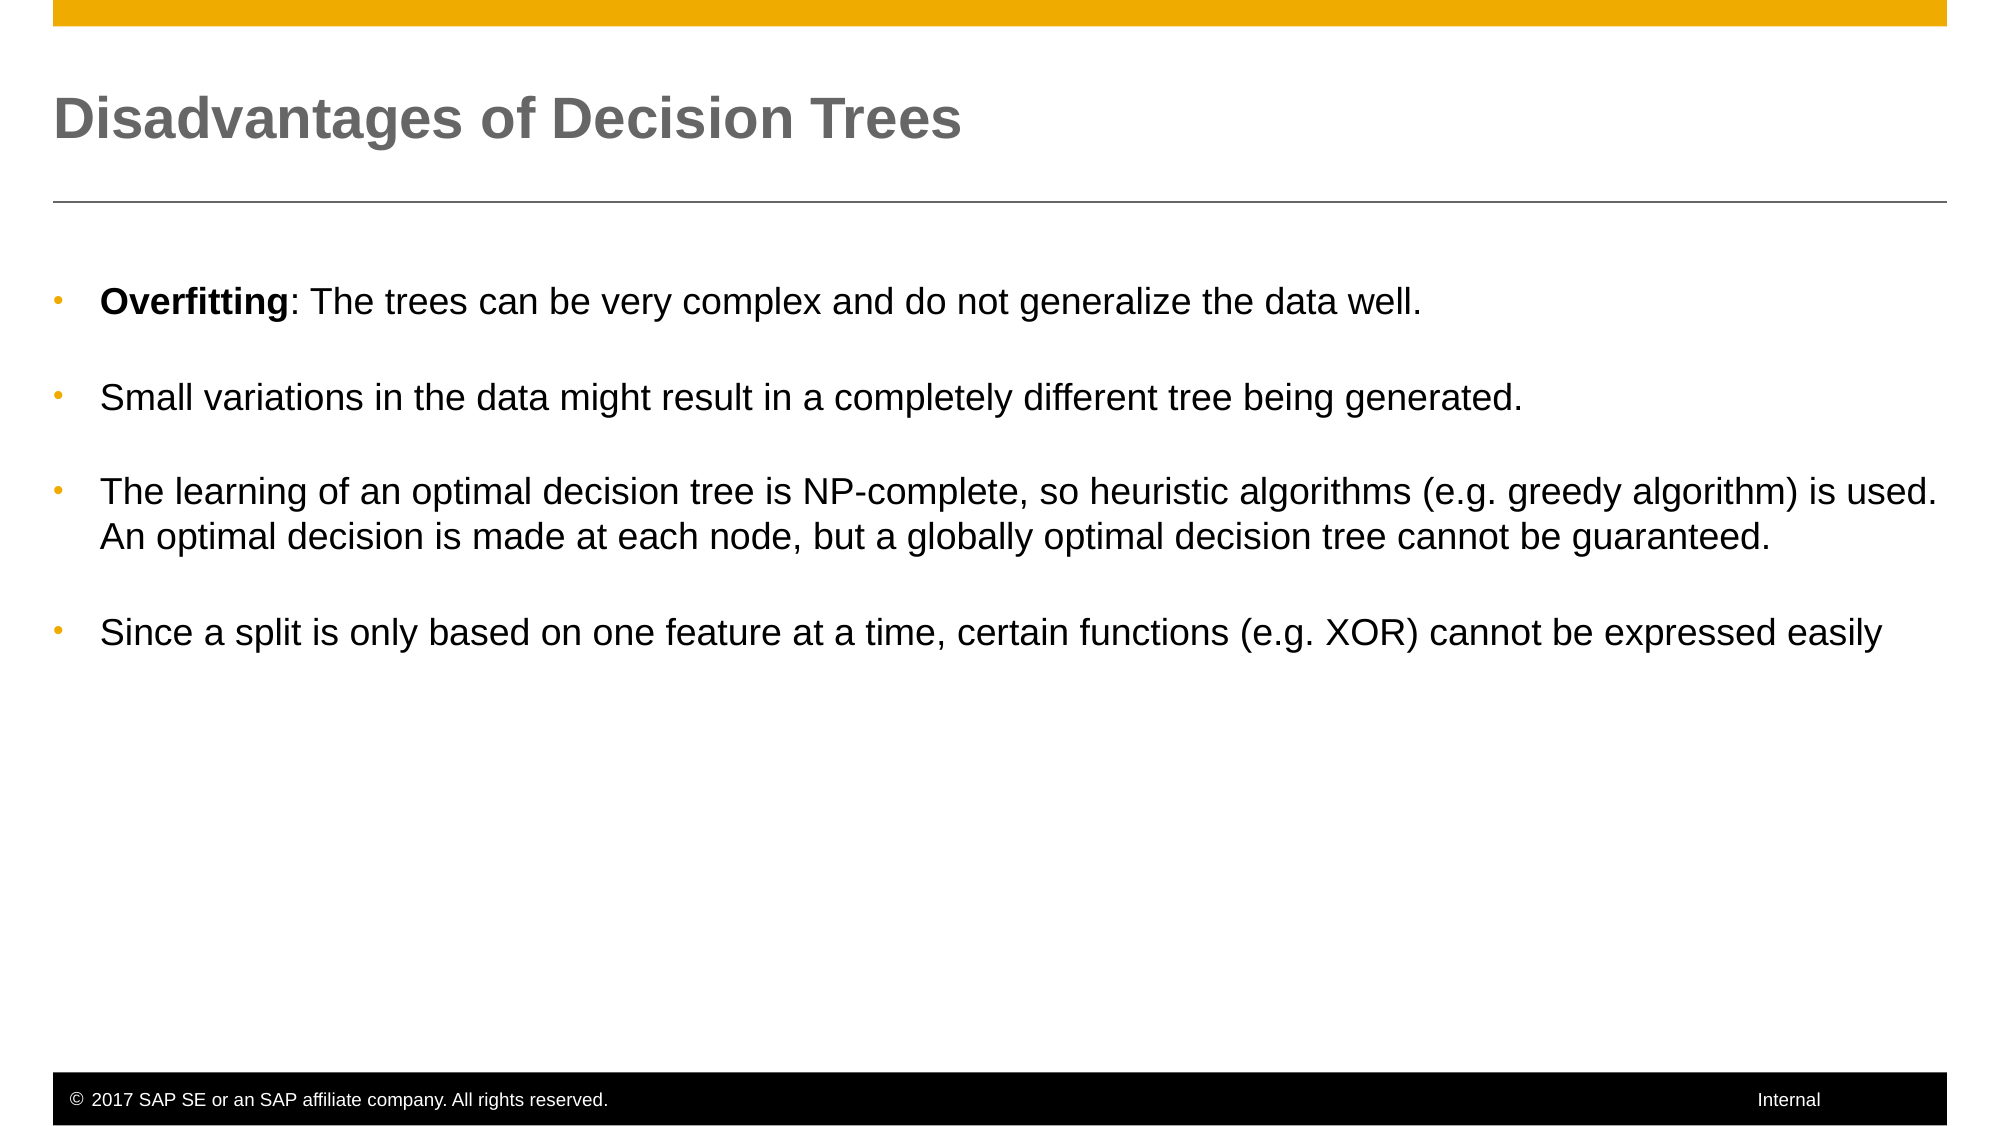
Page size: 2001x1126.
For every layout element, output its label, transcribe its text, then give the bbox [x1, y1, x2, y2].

title Disadvantages of Decision Trees [53, 53, 1947, 178]
list Overfitting: The trees can be very complex and do not generalize the data well. Small variations in the data might result in a completely different tree being generated. The learning of an optimal decision tree is NP-complete, so heuristic algorithms (e.g. greedy algorithm) is used. An optimal decision is made at each node, but a globally optimal decision tree cannot be guaranteed. Since a split is only based on one feature at a time, certain functions (e.g. XOR) cannot be expressed easily [53, 277, 1947, 998]
